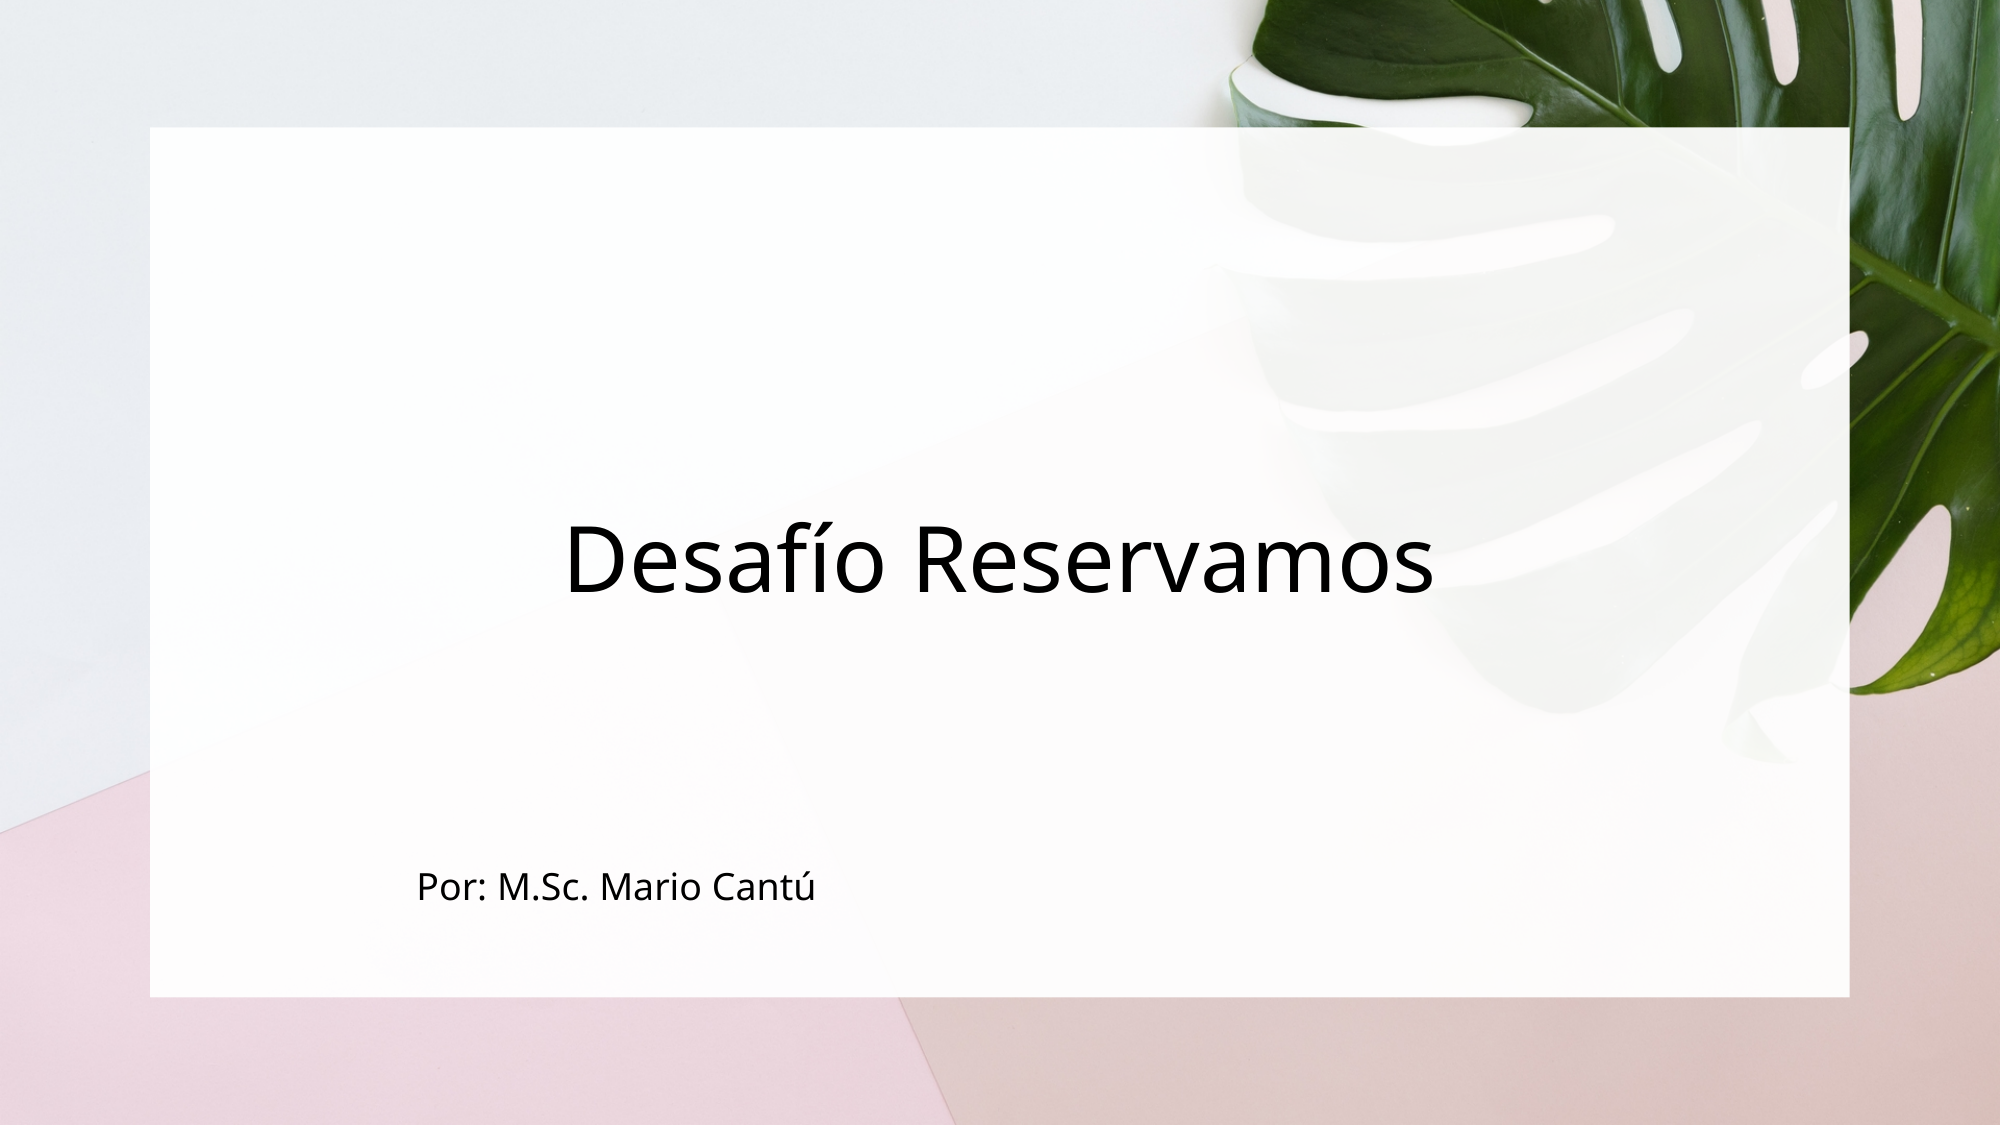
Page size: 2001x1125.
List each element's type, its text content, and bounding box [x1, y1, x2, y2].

text_box Por: M.Sc. Mario Cantú [401, 855, 1304, 915]
picture [0, 0, 2000, 1125]
title Desafío Reservamos [249, 375, 1750, 750]
